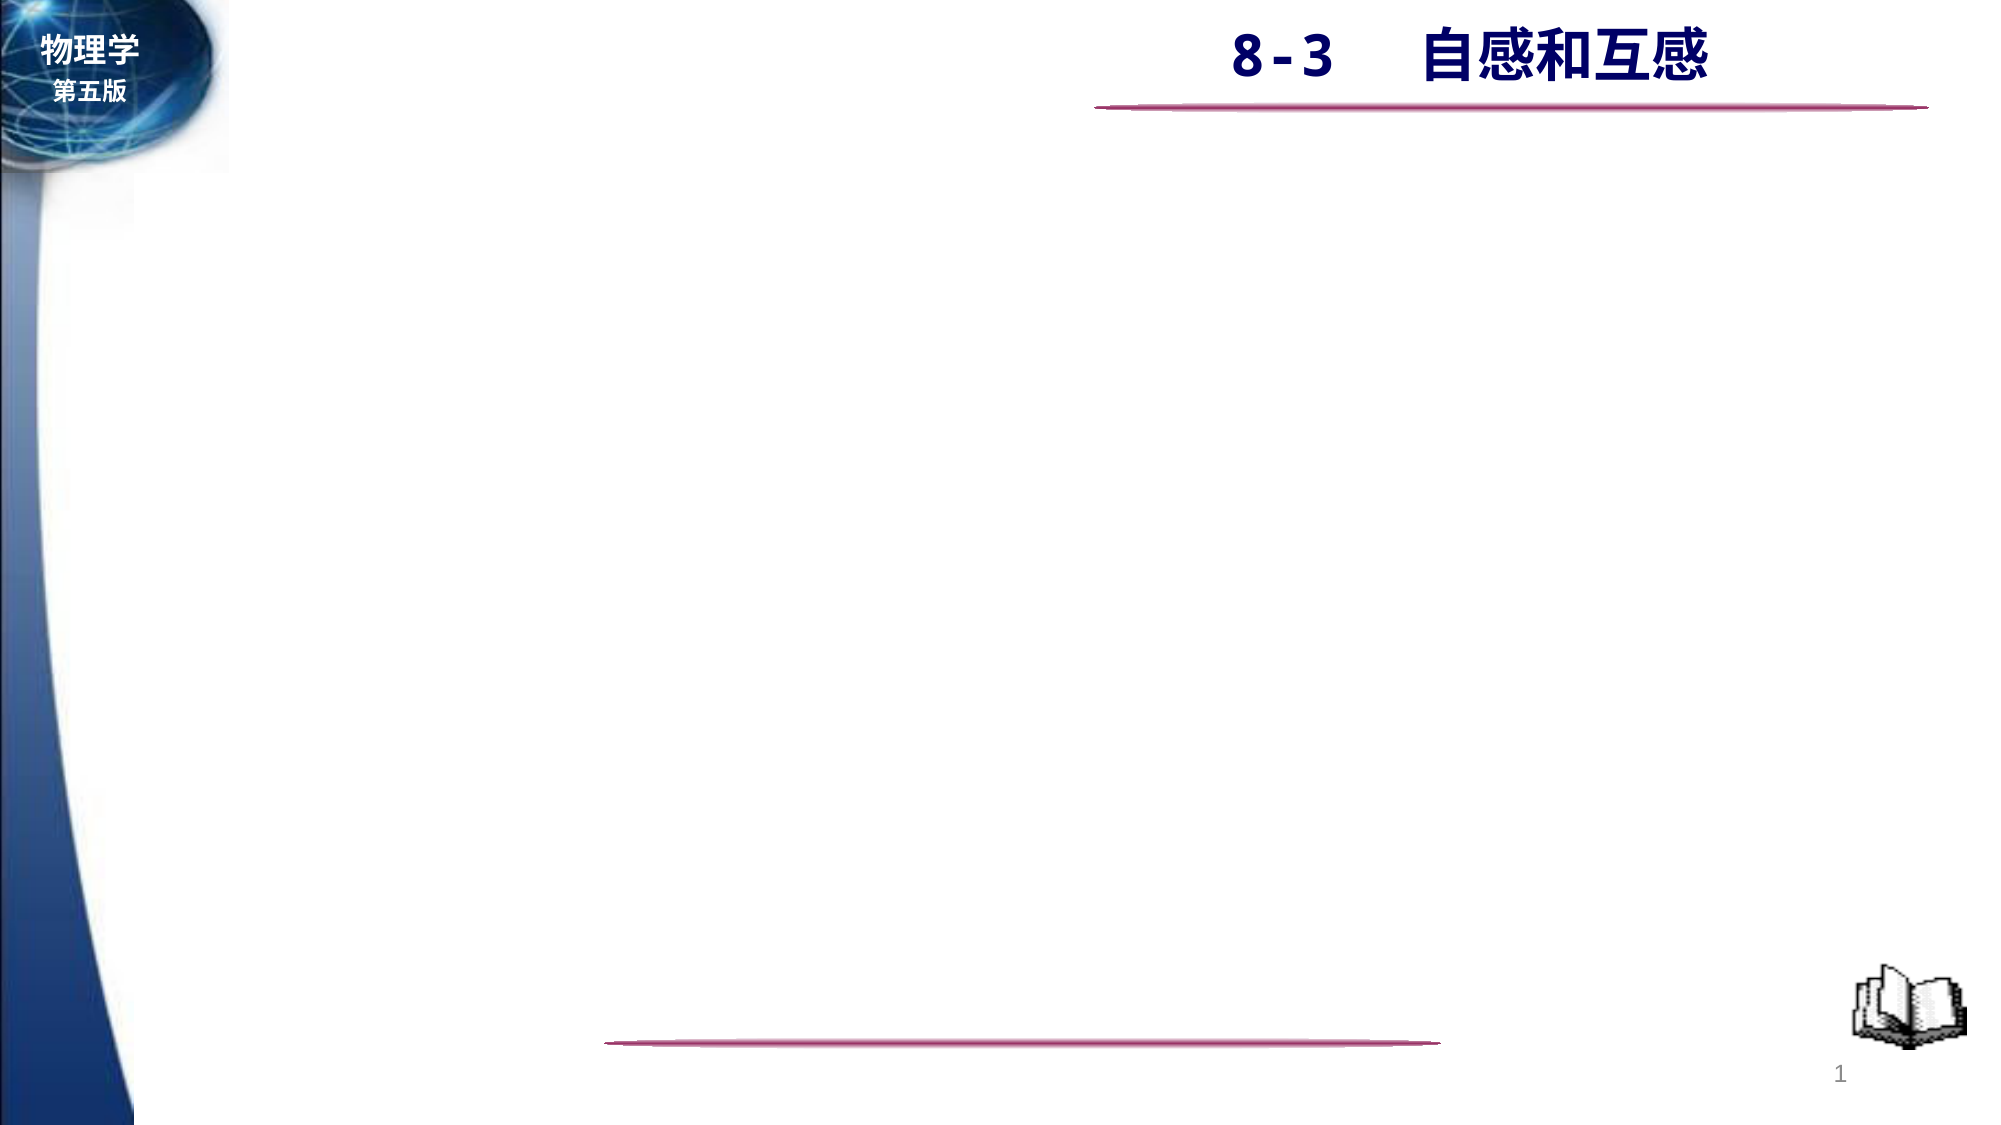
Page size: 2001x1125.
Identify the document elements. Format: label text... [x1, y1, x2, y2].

slide_number 1 [1412, 1042, 1863, 1103]
picture [0, 0, 229, 1125]
picture [1850, 962, 1967, 1050]
